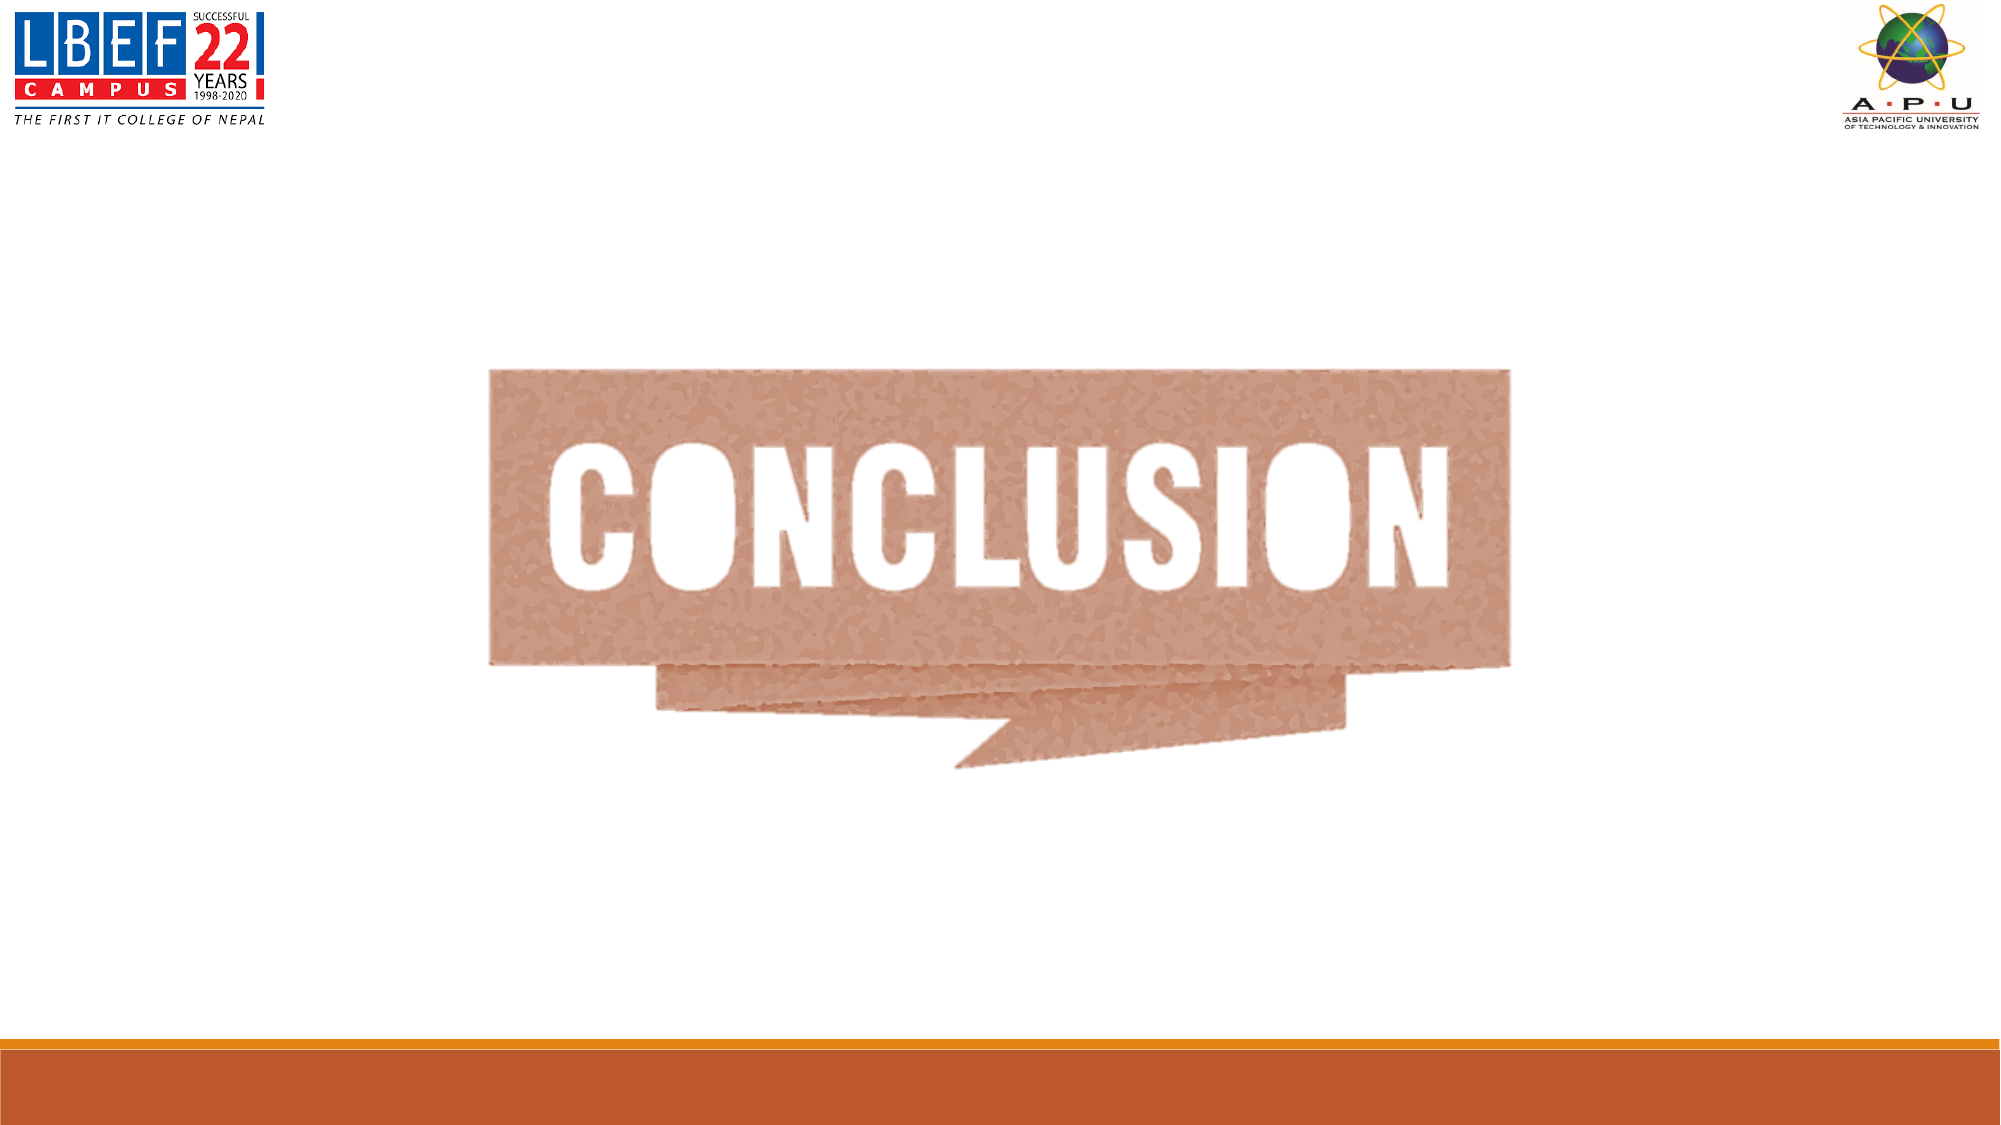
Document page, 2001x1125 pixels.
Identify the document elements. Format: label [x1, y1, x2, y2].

picture [361, 303, 1639, 822]
picture [1841, 4, 1981, 129]
picture [3, 0, 275, 133]
